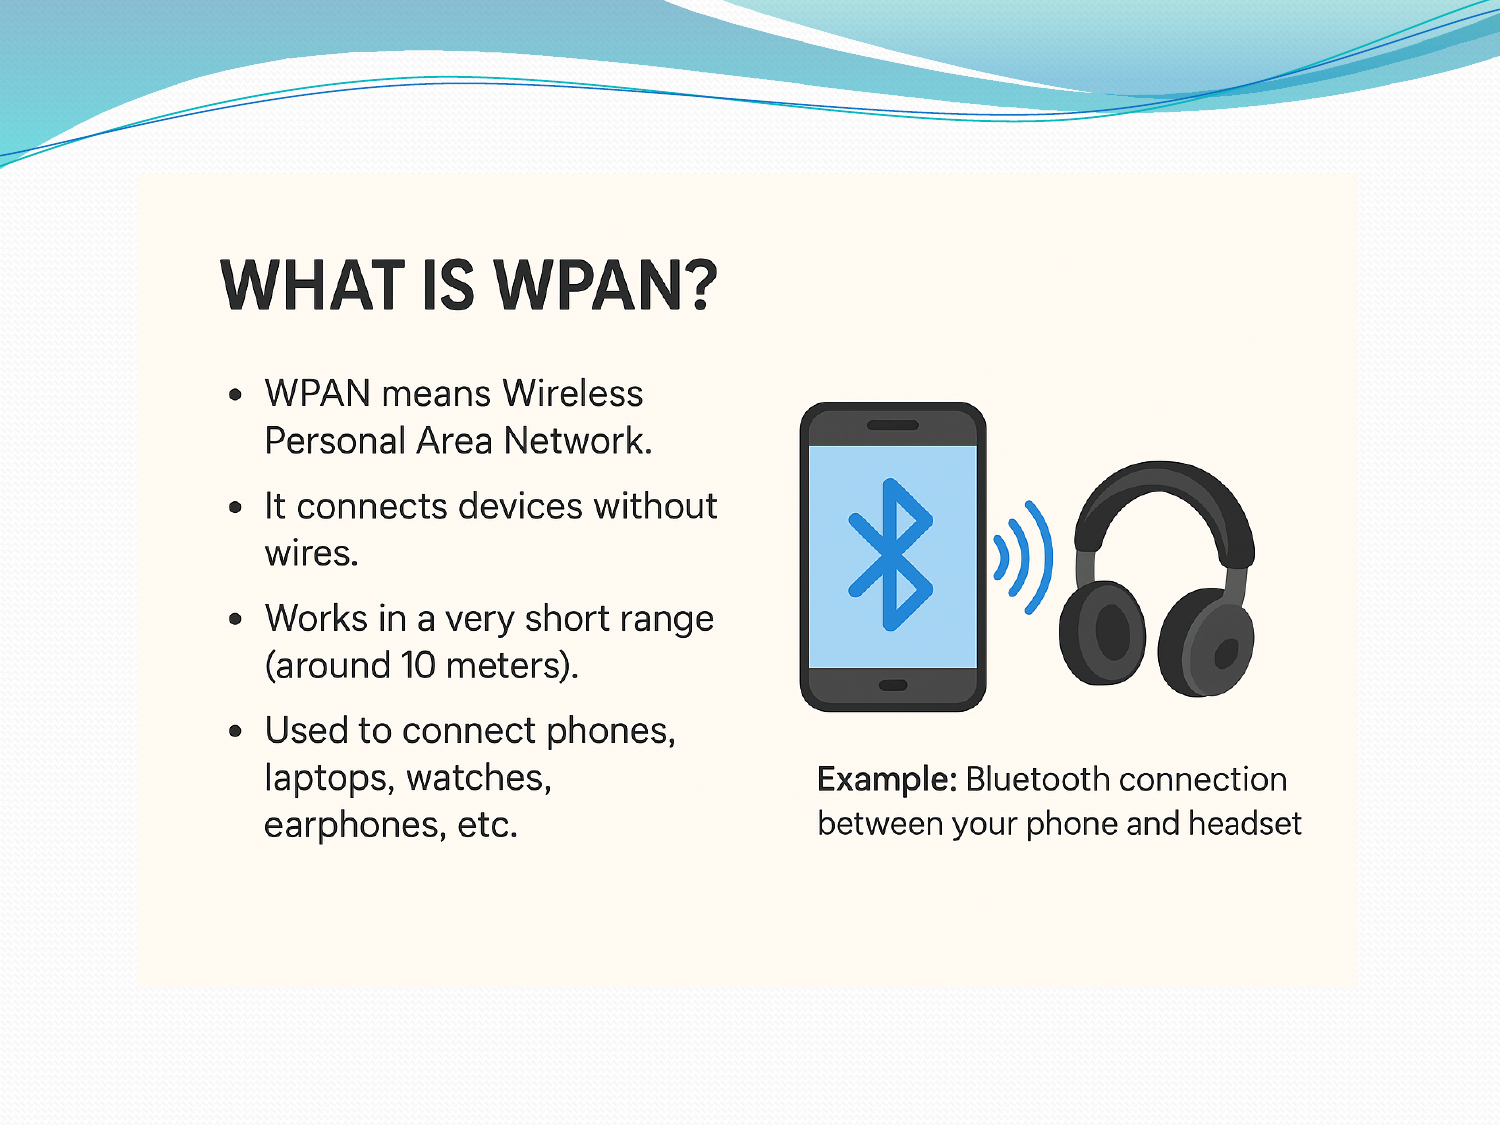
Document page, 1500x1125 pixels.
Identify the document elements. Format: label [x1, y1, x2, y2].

list [137, 174, 1357, 988]
